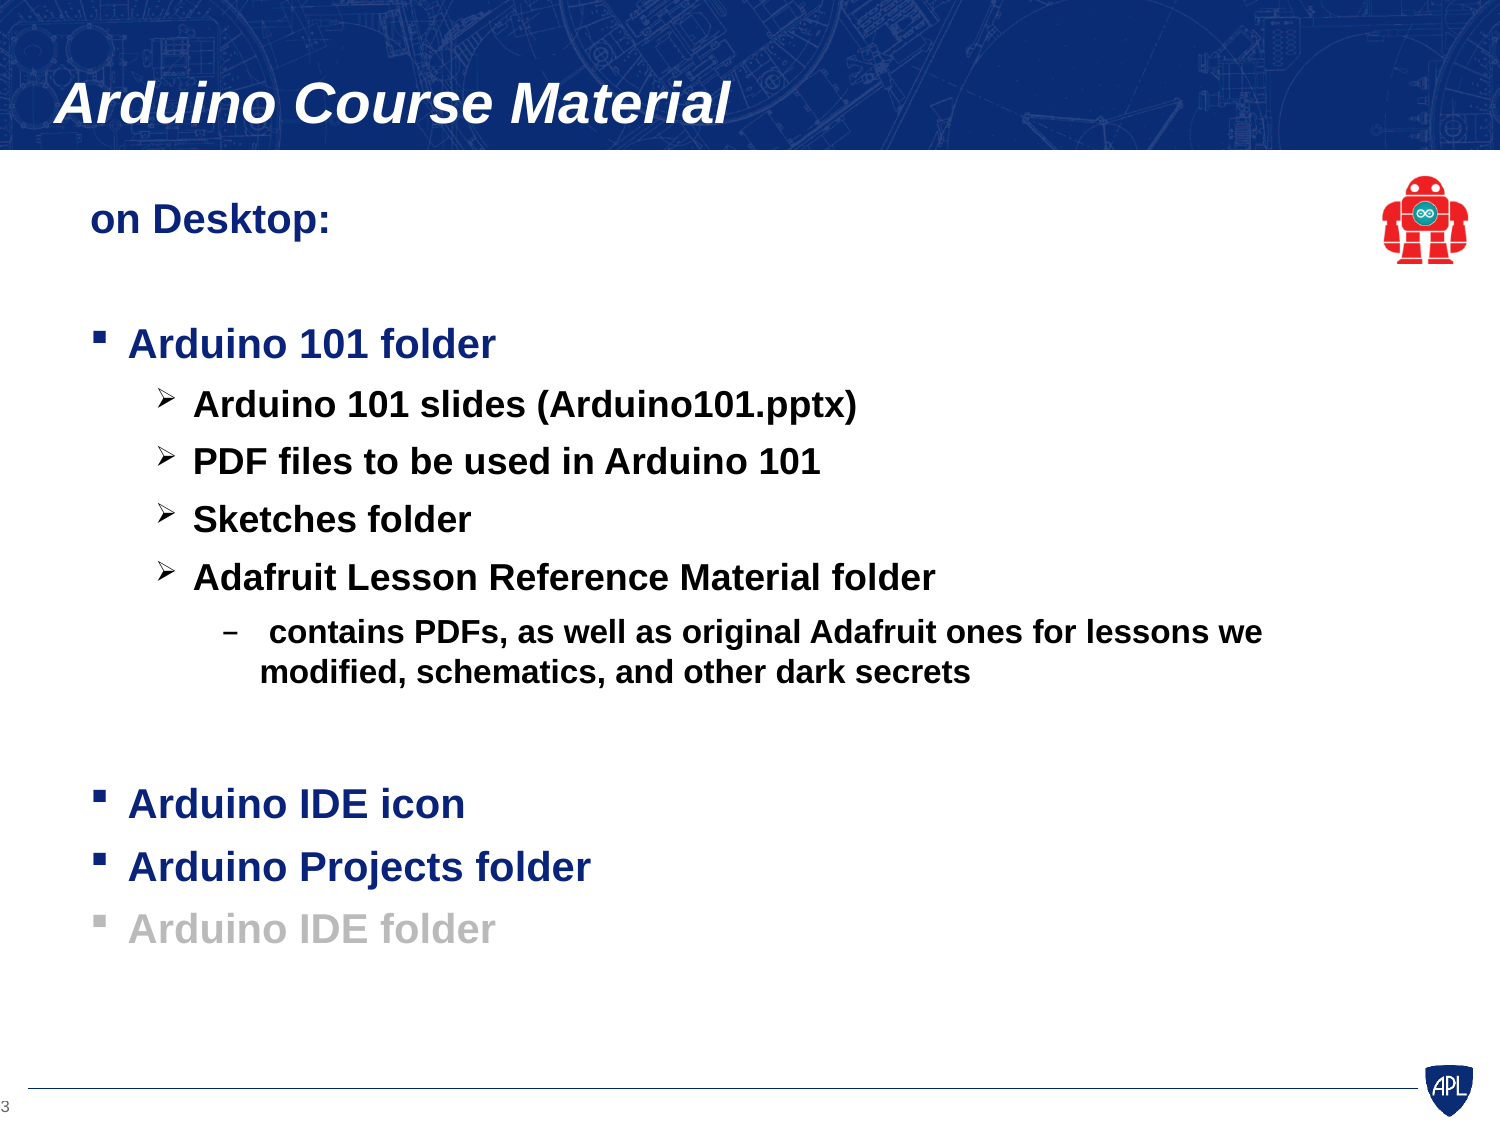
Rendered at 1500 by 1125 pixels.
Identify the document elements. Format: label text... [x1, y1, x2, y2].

picture [0, 0, 1500, 150]
title Arduino Course Material [39, 11, 1478, 144]
list on Desktop: Arduino 101 folder Arduino 101 slides (Arduino101.pptx) PDF files to be used in Arduino 101 Sketches folder Adafruit Lesson Reference Material folder contains PDFs, as well as original Adafruit ones for lessons we modified, schematics, and other dark secrets Arduino IDE icon Arduino Projects folder Arduino IDE folder [75, 184, 1425, 1048]
picture [1381, 174, 1469, 264]
picture [1419, 1059, 1479, 1121]
